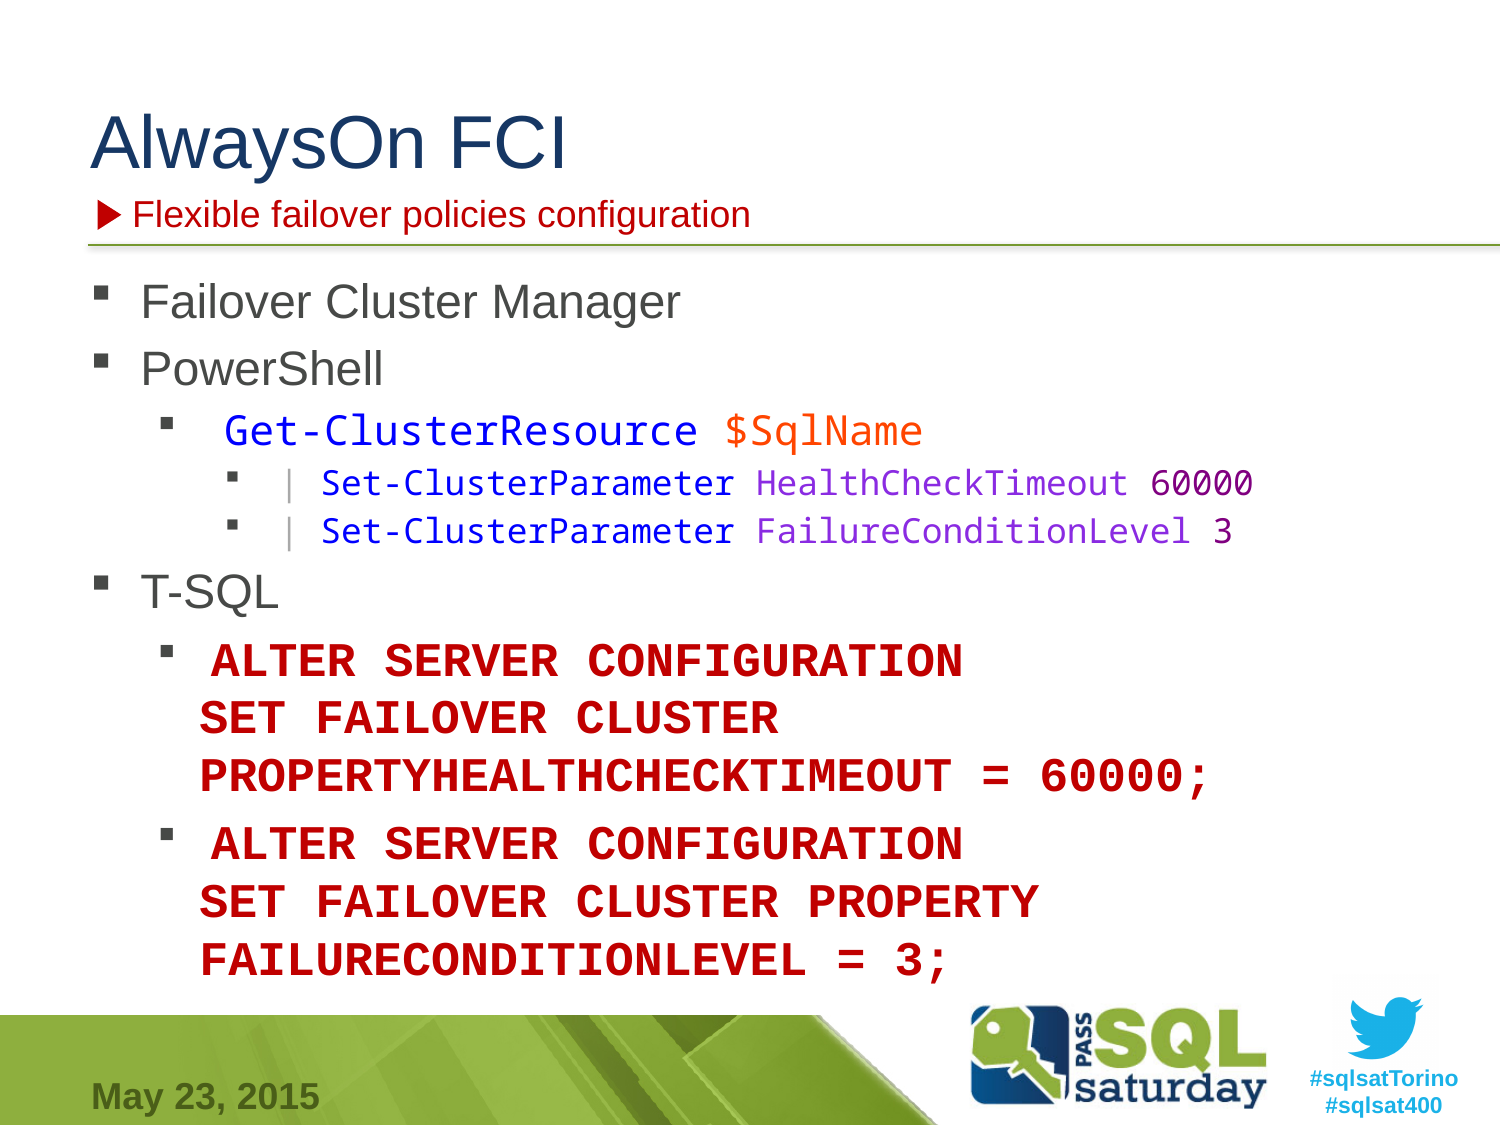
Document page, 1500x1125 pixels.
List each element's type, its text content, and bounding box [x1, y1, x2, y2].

list Failover Cluster Manager PowerShell Get-ClusterResource $SqlName | Set-ClusterParameter HealthCheckTimeout 60000 | Set-ClusterParameter FailureConditionLevel 3 T-SQL ALTER SERVER CONFIGURATION SET FAILOVER CLUSTER PROPERTYHEALTHCHECKTIMEOUT = 60000; ALTER SERVER CONFIGURATION SET FAILOVER CLUSTER PROPERTY FAILURECONDITIONLEVEL = 3; [75, 262, 1425, 1005]
picture [0, 1005, 1282, 1125]
title AlwaysOn FCI [75, 45, 1425, 233]
picture [1332, 974, 1439, 1082]
list Flexible failover policies configuration [117, 179, 1425, 245]
